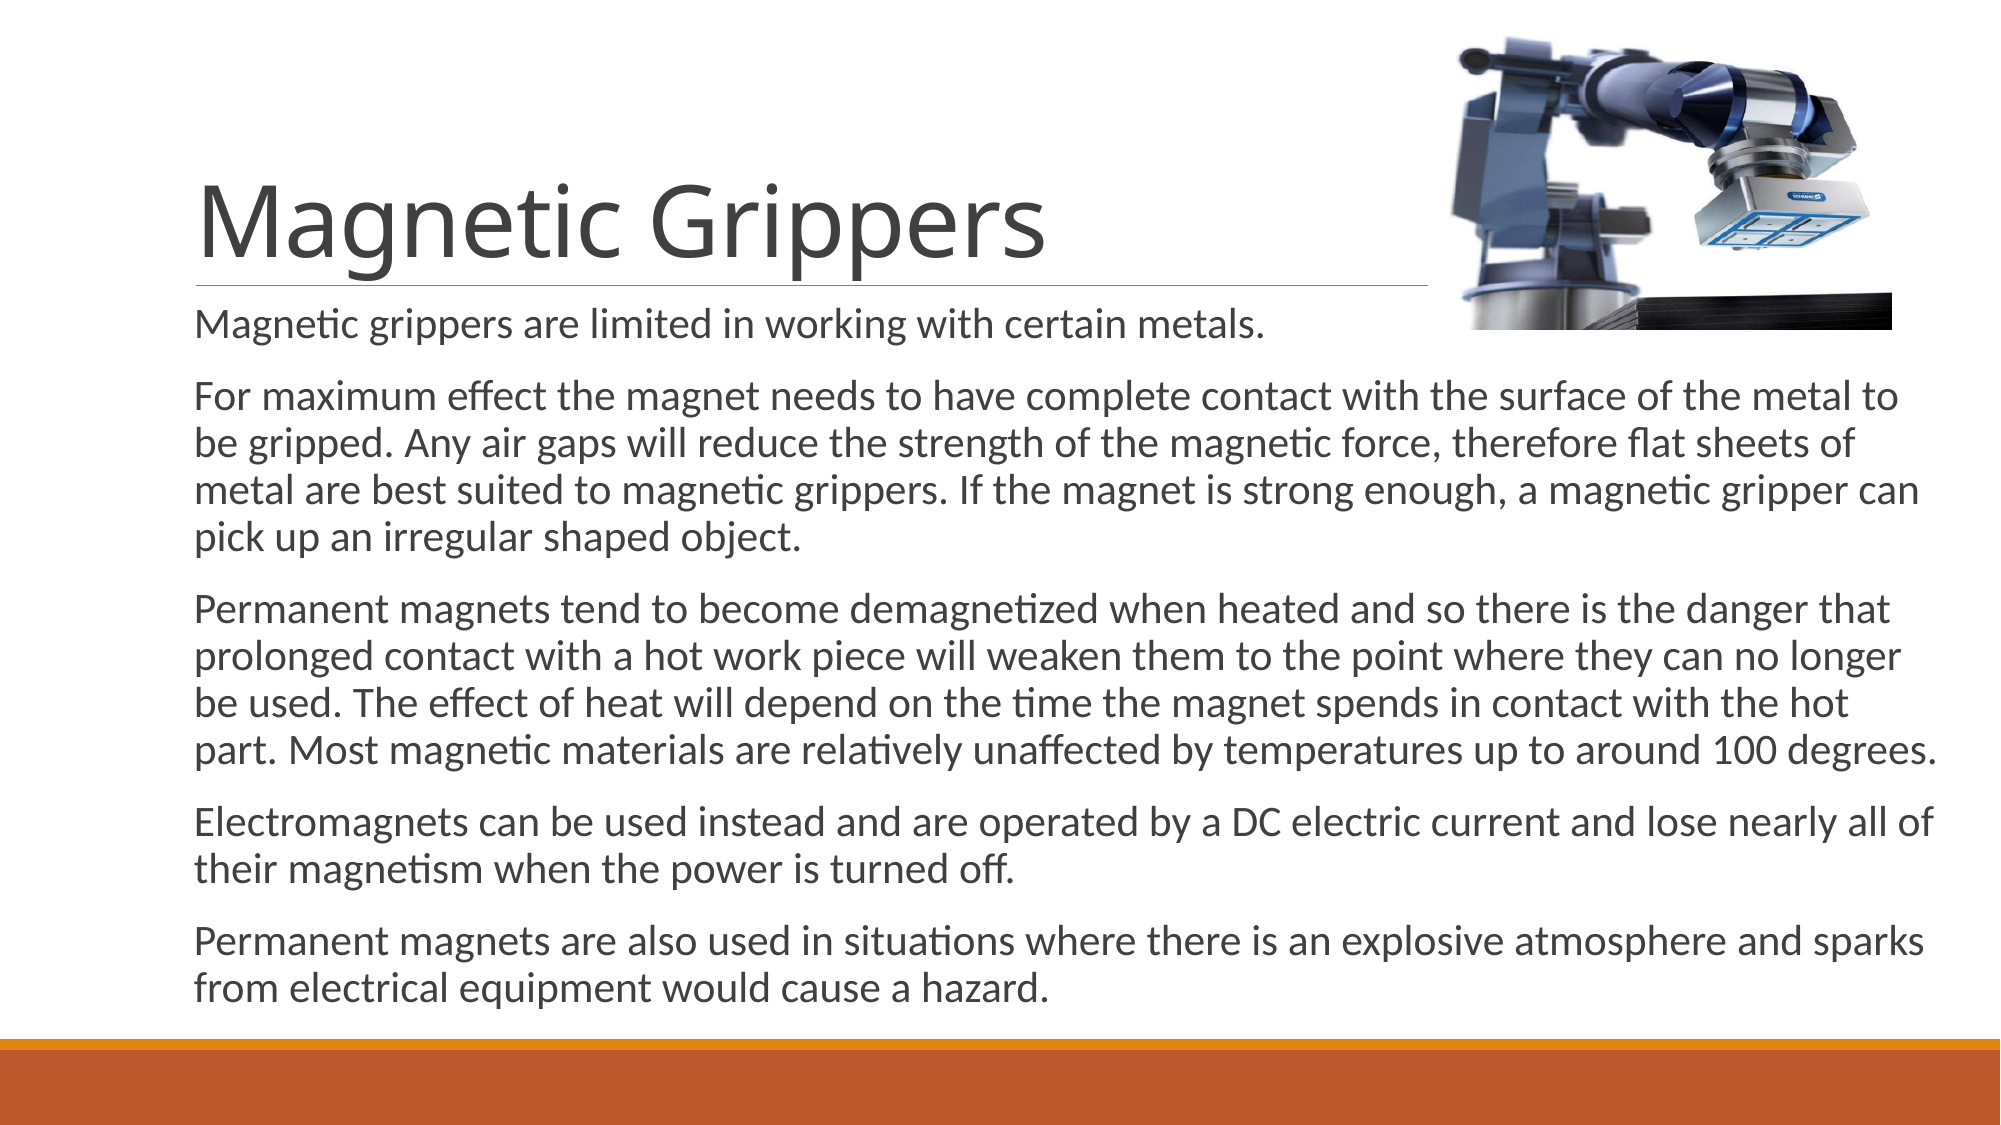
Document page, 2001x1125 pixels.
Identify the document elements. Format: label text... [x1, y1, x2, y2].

picture [1427, 1, 1893, 331]
list Magnetic grippers are limited in working with certain metals. For maximum effect the magnet needs to have complete contact with the surface of the metal to be gripped. Any air gaps will reduce the strength of the magnetic force, therefore flat sheets of metal are best suited to magnetic grippers. If the magnet is strong enough, a magnetic gripper can pick up an irregular shaped object. Permanent magnets tend to become demagnetized when heated and so there is the danger that prolonged contact with a hot work piece will weaken them to the point where they can no longer be used. The effect of heat will depend on the time the magnet spends in contact with the hot part. Most magnetic materials are relatively unaffected by temperatures up to around 100 degrees. Electromagnets can be used instead and are operated by a DC electric current and lose nearly all of their magnetism when the power is turned off. Permanent magnets are also used in situations where there is an explosive atmosphere and sparks from electrical equipment would cause a hazard. [180, 293, 1941, 1069]
title Magnetic Grippers [180, 47, 1424, 285]
